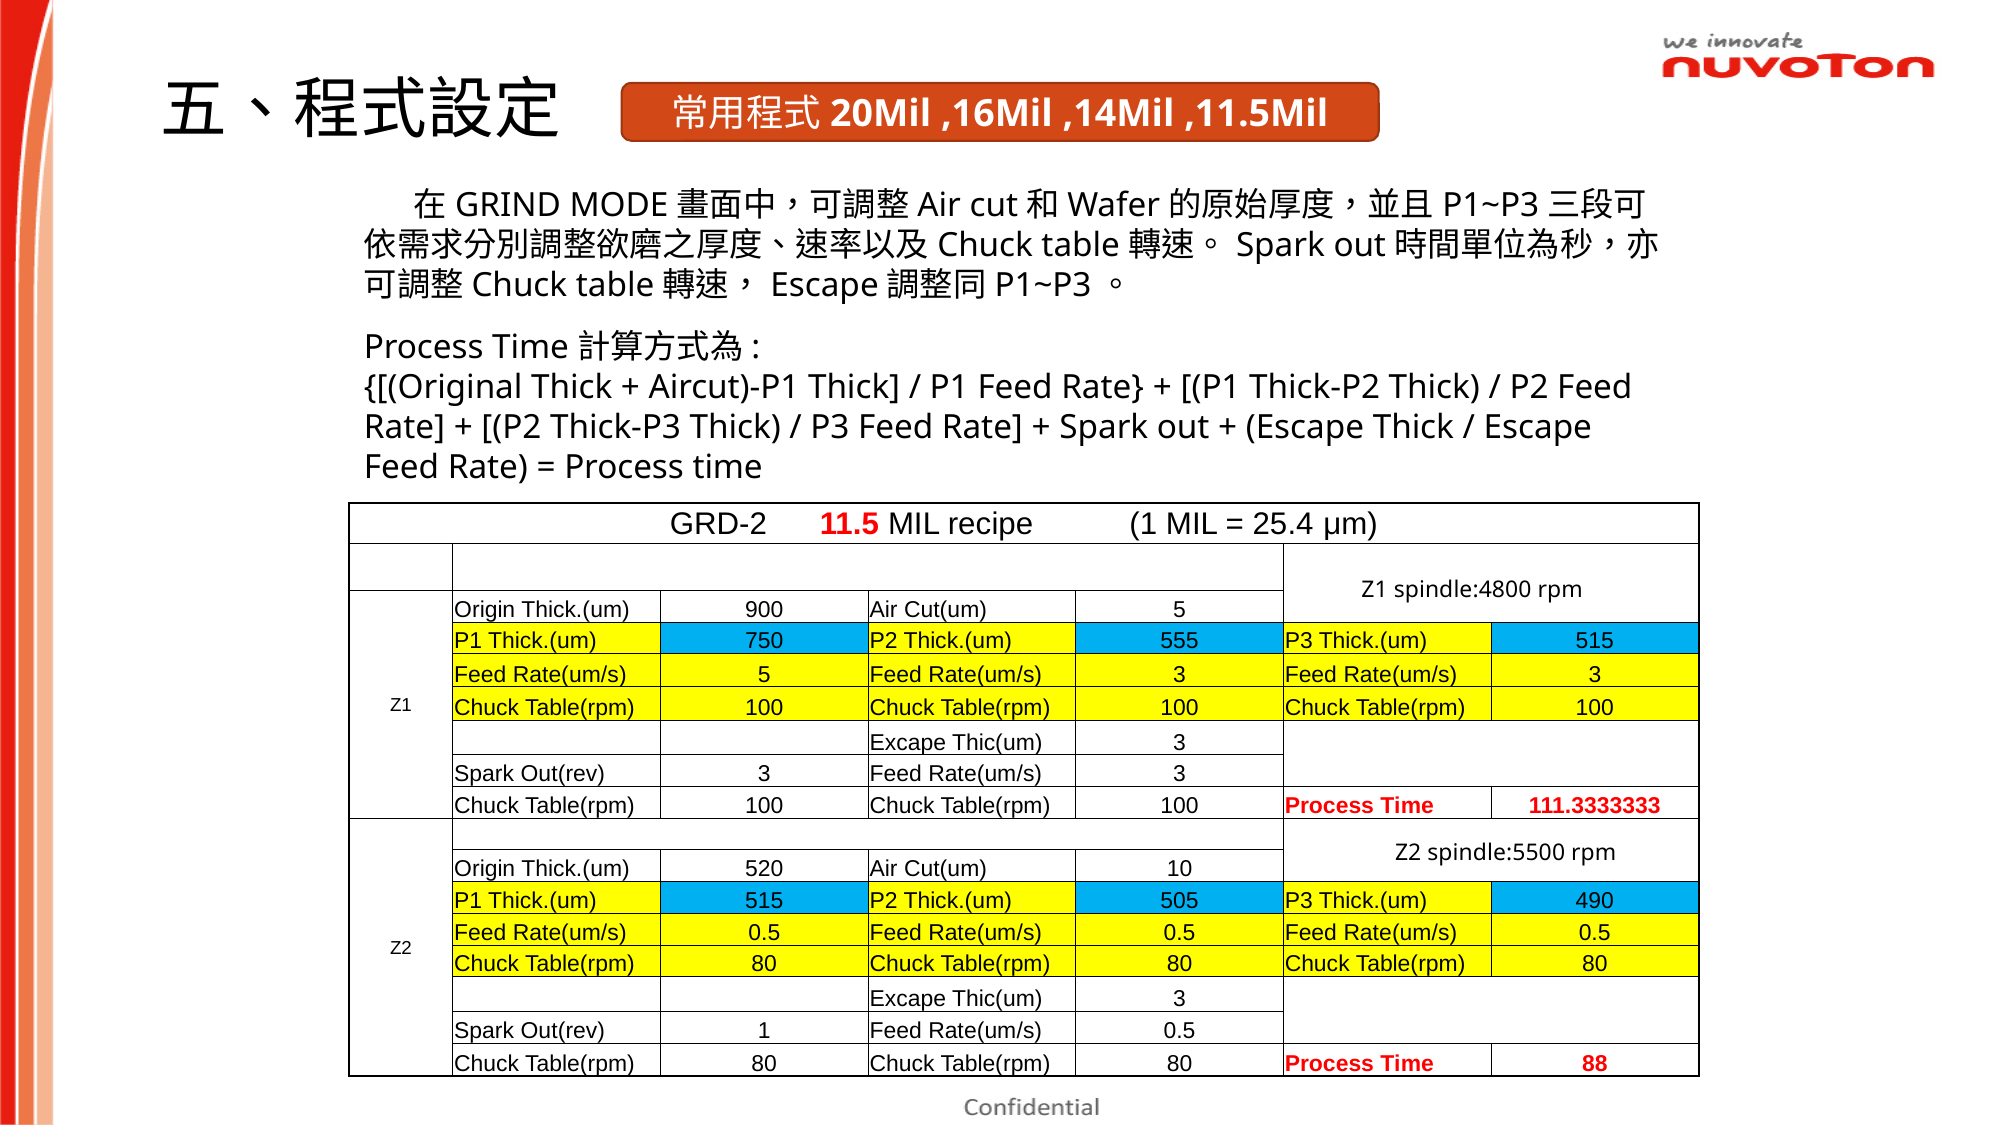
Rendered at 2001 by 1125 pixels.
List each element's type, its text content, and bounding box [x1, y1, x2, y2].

table_cell [1284, 721, 1698, 786]
table_cell 80 [1076, 1044, 1283, 1075]
table_cell Z1 spindle:4800 rpm [1284, 544, 1698, 622]
text_box Process Time計算方式為: {[(Original Thick + Aircut)-P1 Thick] / P1 Feed Rate} + [(P1 Thick-P2 Thick) / P2 Feed Rate] + [(P2 Thick-P3 Thick) / P3 Feed Rate] + Spark out + (Escape Thick / Escape Feed Rate) = Process time [348, 317, 1652, 493]
table_cell Z2 spindle:5500 rpm [1284, 819, 1698, 881]
table_cell 100 [1076, 787, 1283, 818]
table_cell Z2 [350, 819, 452, 1075]
table_cell Feed Rate(um/s) [1284, 654, 1491, 686]
table_cell Chuck Table(rpm) [869, 1044, 1075, 1075]
text_box 常用程式20Mil ,16Mil ,14Mil ,11.5Mil [620, 81, 1380, 142]
table_cell 0.5 [1492, 914, 1698, 945]
table_cell 80 [661, 1044, 868, 1075]
table_cell Chuck Table(rpm) [1284, 687, 1491, 720]
table_cell Excape Thic(um) [869, 977, 1075, 1011]
table_cell 88 [1492, 1044, 1698, 1075]
table_cell [1284, 977, 1698, 1043]
table_cell P3 Thick.(um) [1284, 623, 1491, 653]
table_cell Air Cut(um) [869, 591, 1075, 622]
table_cell P2 Thick.(um) [869, 623, 1075, 653]
table_cell 3 [1076, 721, 1283, 754]
table_cell [453, 721, 660, 754]
table_cell 3 [1076, 977, 1283, 1011]
table_cell Chuck Table(rpm) [453, 687, 660, 720]
table_cell Process Time [1284, 787, 1491, 818]
table_cell Feed Rate(um/s) [869, 654, 1075, 686]
table_cell 750 [661, 623, 868, 653]
table_cell 80 [1492, 946, 1698, 976]
table_cell [453, 544, 1283, 590]
table_cell Process Time [1284, 1044, 1491, 1075]
table_cell Origin Thick.(um) [453, 850, 660, 881]
table_cell Feed Rate(um/s) [453, 914, 660, 945]
table_cell 3 [1076, 755, 1283, 786]
table_cell Chuck Table(rpm) [869, 687, 1075, 720]
table_cell Excape Thic(um) [869, 721, 1075, 754]
table_cell Spark Out(rev) [453, 755, 660, 786]
table_cell [453, 977, 660, 1011]
table_cell [350, 544, 452, 590]
table_cell P2 Thick.(um) [869, 882, 1075, 913]
table_cell 515 [1492, 623, 1698, 653]
table_cell 5 [1076, 591, 1283, 622]
table_cell Chuck Table(rpm) [453, 787, 660, 818]
table_cell 10 [1076, 850, 1283, 881]
table_header GRD-2 11.5 MIL recipe (1 MIL = 25.4 μm) [350, 504, 1698, 543]
table_cell 100 [1492, 687, 1698, 720]
table_cell Chuck Table(rpm) [869, 946, 1075, 976]
table_cell 505 [1076, 882, 1283, 913]
table_cell 5 [661, 654, 868, 686]
table_cell 80 [661, 946, 868, 976]
table_cell Chuck Table(rpm) [453, 946, 660, 976]
table_cell Feed Rate(um/s) [453, 654, 660, 686]
table_cell P1 Thick.(um) [453, 623, 660, 653]
table_cell [453, 819, 1283, 849]
table_cell 900 [661, 591, 868, 622]
table_cell 0.5 [1076, 1012, 1283, 1043]
table_cell Feed Rate(um/s) [869, 755, 1075, 786]
table_cell 515 [661, 882, 868, 913]
table_cell Chuck Table(rpm) [869, 787, 1075, 818]
text_box 五、程式設定 [145, 58, 1014, 154]
table_cell 490 [1492, 882, 1698, 913]
table_cell Spark Out(rev) [453, 1012, 660, 1043]
table_cell 520 [661, 850, 868, 881]
table_cell [661, 977, 868, 1011]
table_cell 1 [661, 1012, 868, 1043]
table_cell 100 [661, 787, 868, 818]
table_cell Chuck Table(rpm) [1284, 946, 1491, 976]
table_cell P1 Thick.(um) [453, 882, 660, 913]
table_cell 555 [1076, 623, 1283, 653]
table_cell [661, 721, 868, 754]
table_cell Feed Rate(um/s) [869, 1012, 1075, 1043]
table_cell 111.3333333 [1492, 787, 1698, 818]
table_cell P3 Thick.(um) [1284, 882, 1491, 913]
table_cell 3 [1076, 654, 1283, 686]
table_cell 100 [661, 687, 868, 720]
table_cell Origin Thick.(um) [453, 591, 660, 622]
table_cell Z1 [350, 591, 452, 818]
table_cell 0.5 [661, 914, 868, 945]
table_cell 0.5 [1076, 914, 1283, 945]
table_cell Chuck Table(rpm) [453, 1044, 660, 1075]
table_cell 100 [1076, 687, 1283, 720]
table_cell Air Cut(um) [869, 850, 1075, 881]
table_cell Feed Rate(um/s) [1284, 914, 1491, 945]
table_cell 3 [1492, 654, 1698, 686]
table_cell Feed Rate(um/s) [869, 914, 1075, 945]
table_cell 3 [661, 755, 868, 786]
picture [0, 0, 2000, 1125]
table_cell 80 [1076, 946, 1283, 976]
text_box 在GRIND MODE畫面中，可調整Air cut和Wafer的原始厚度，並且P1~P3三段可依需求分別調整欲磨之厚度、速率以及Chuck table轉速。Spark out時間單位為秒，亦可調整Chuck table轉速，Escape調整同P1~P3。 [349, 175, 1682, 356]
